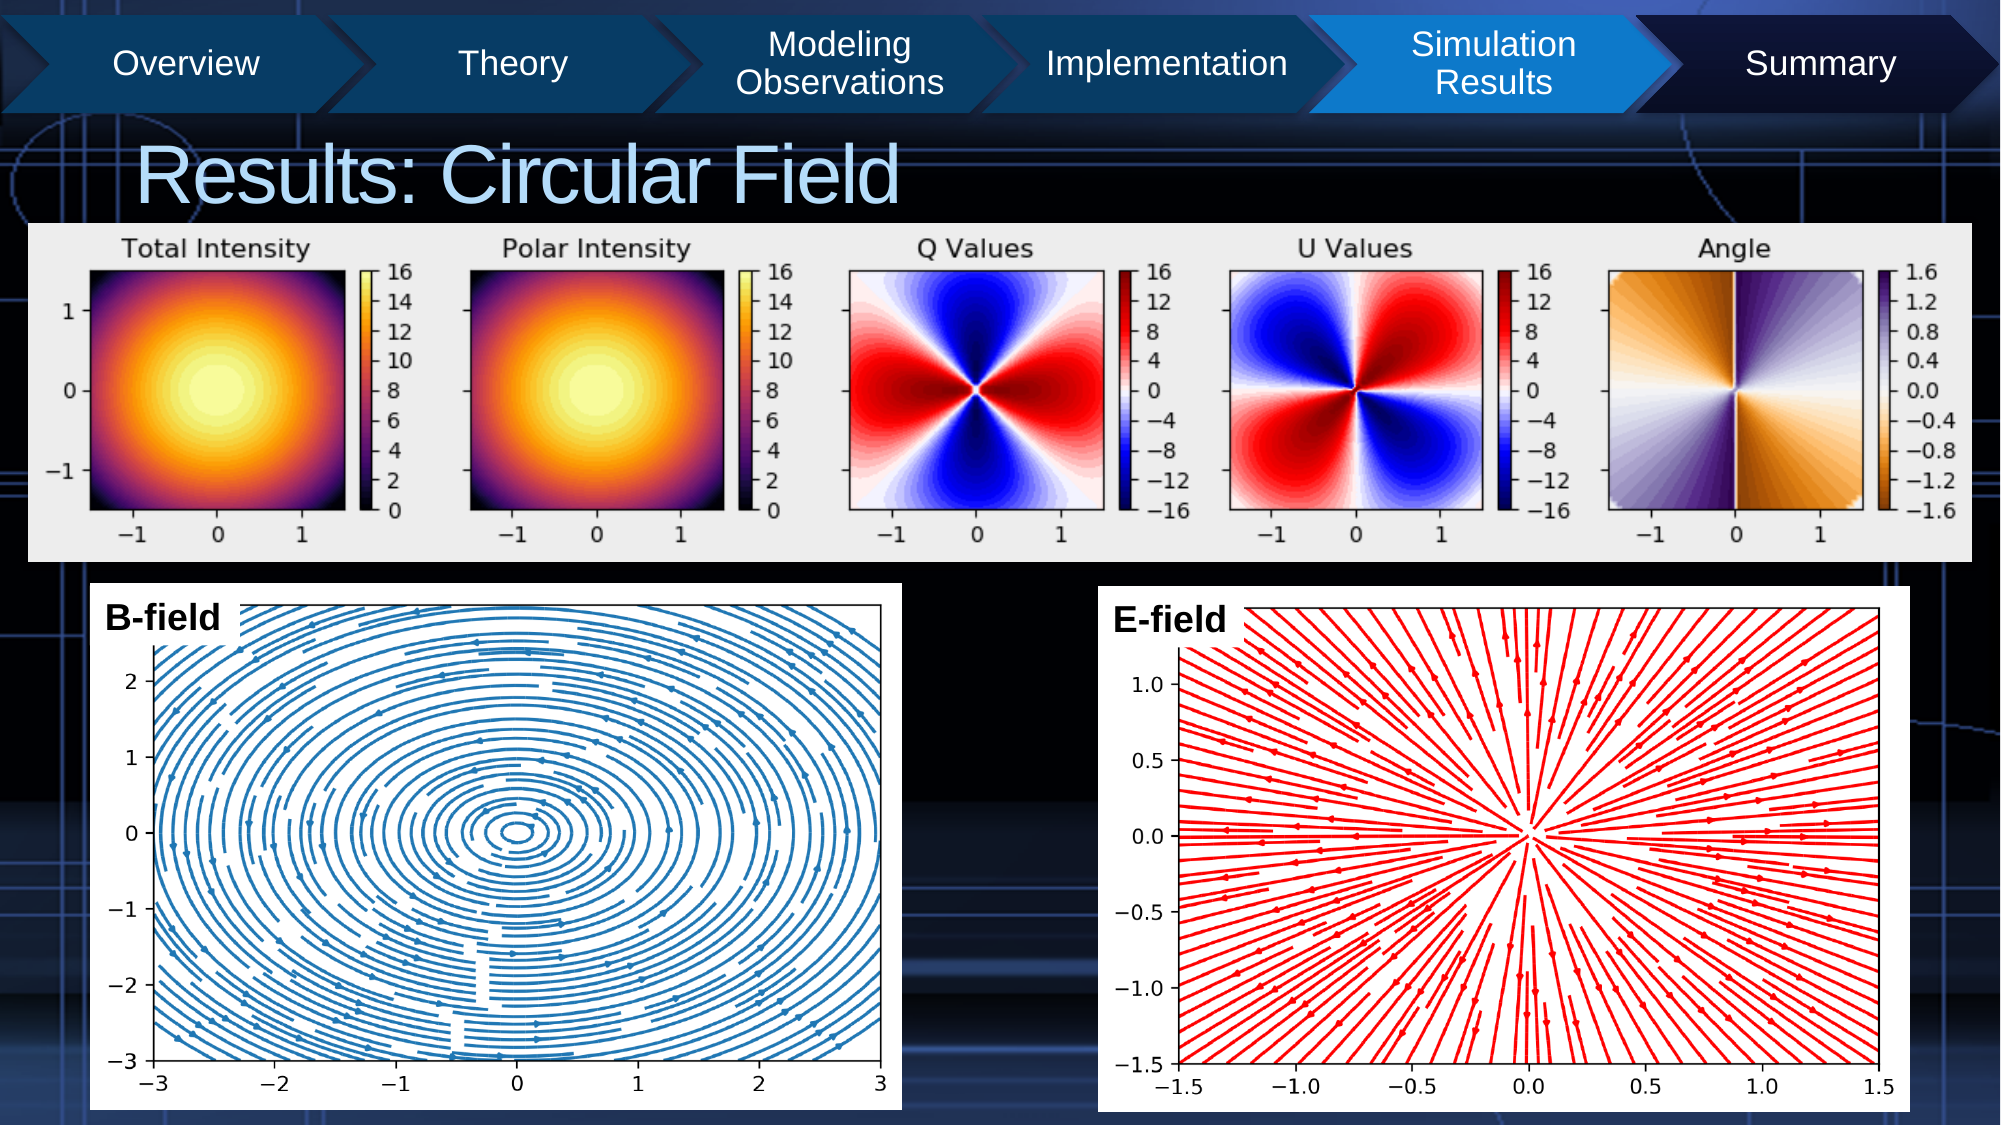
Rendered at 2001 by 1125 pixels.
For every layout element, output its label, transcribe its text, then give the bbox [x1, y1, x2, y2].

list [27, 222, 1973, 563]
title Results: Circular Field [119, 127, 1820, 218]
picture [0, 0, 2001, 1125]
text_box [0, 14, 2000, 114]
